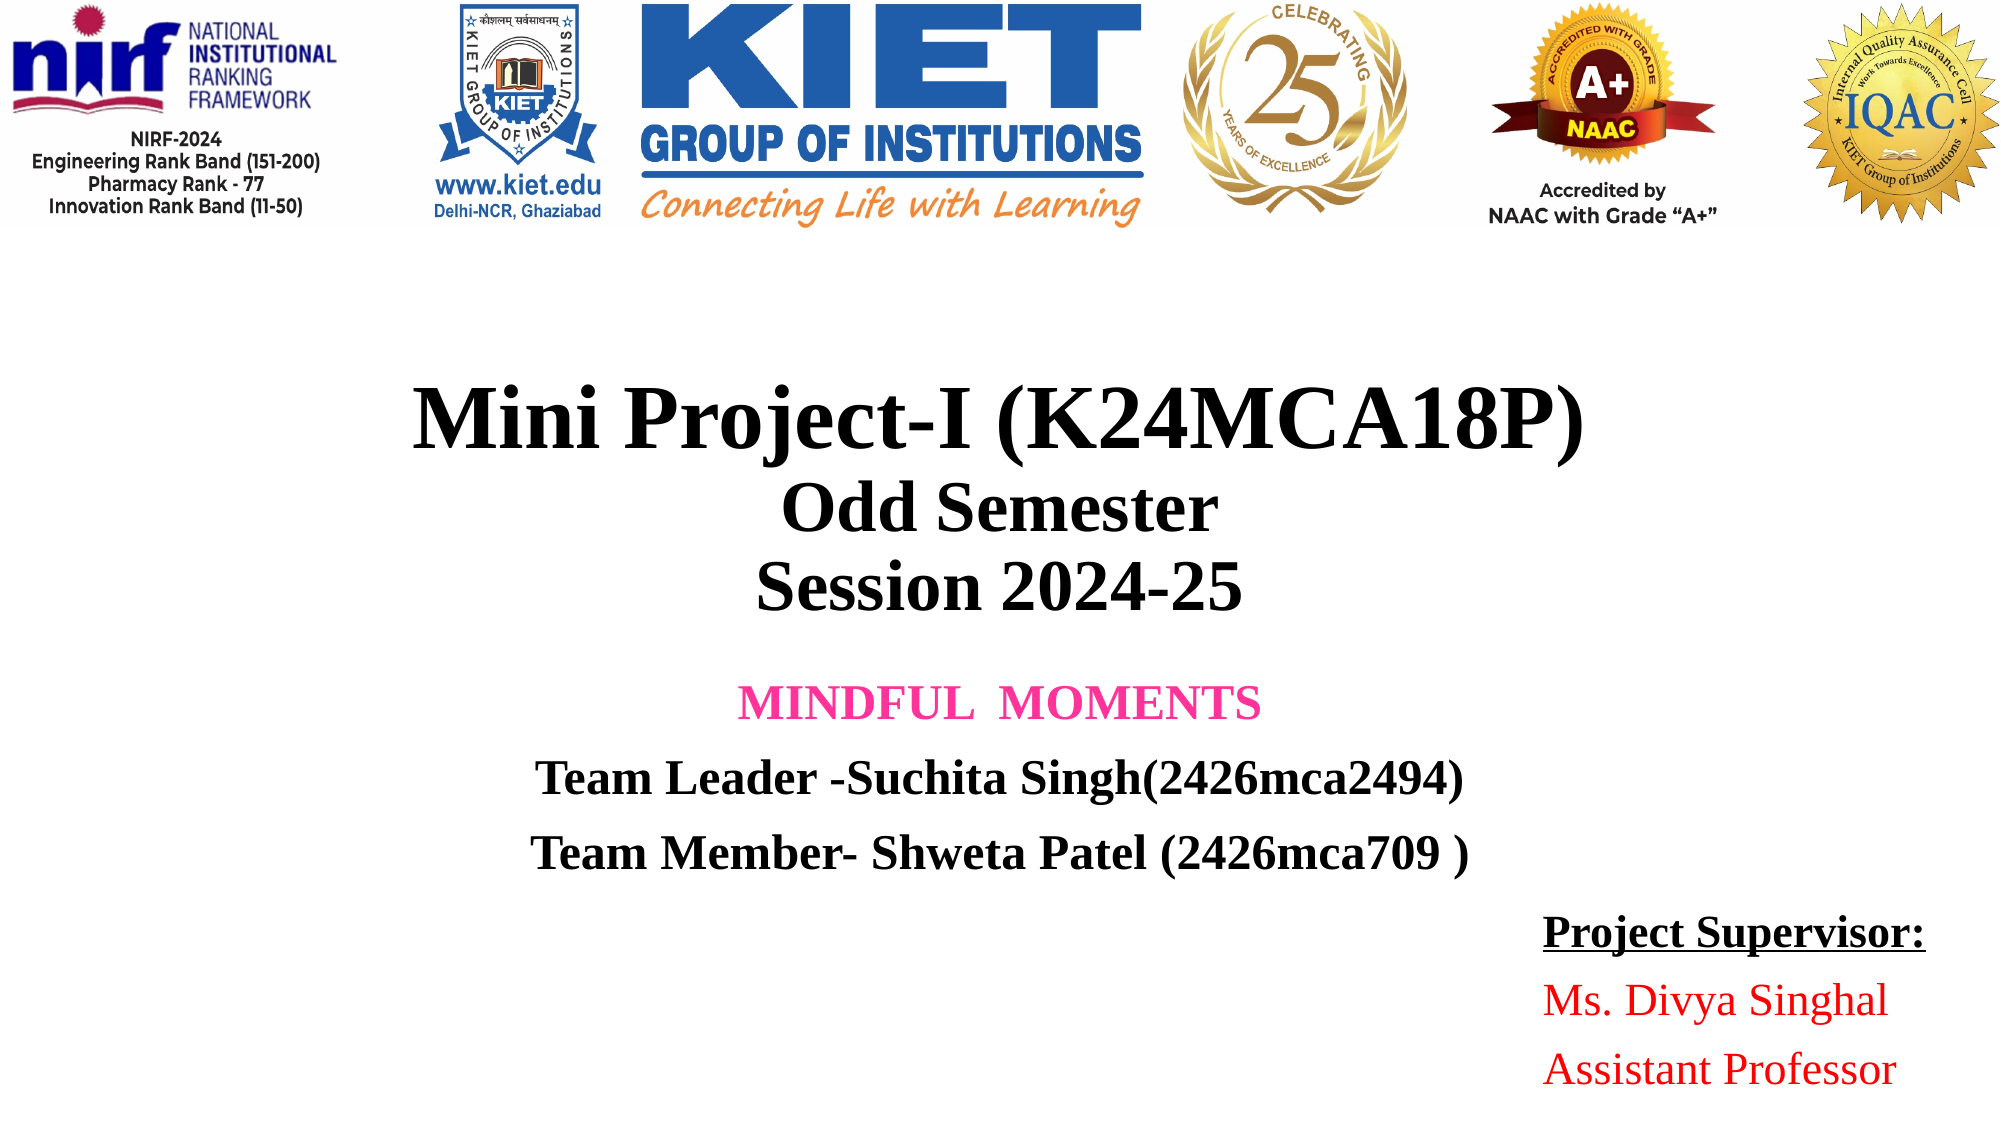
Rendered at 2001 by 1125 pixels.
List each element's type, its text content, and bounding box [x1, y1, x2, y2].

subtitle MINDFUL MOMENTS Team Leader -Suchita Singh(2426mca2494) Team Member- Shweta Patel (2426mca709 ) [249, 668, 1750, 784]
picture [0, 0, 2000, 228]
title Mini Project-I (K24MCA18P) Odd Semester Session 2024-25 [249, 339, 1750, 634]
text_box [249, 784, 1750, 910]
text_box Project Supervisor: Ms. Divya Singhal Assistant Professor [1527, 900, 1975, 1106]
